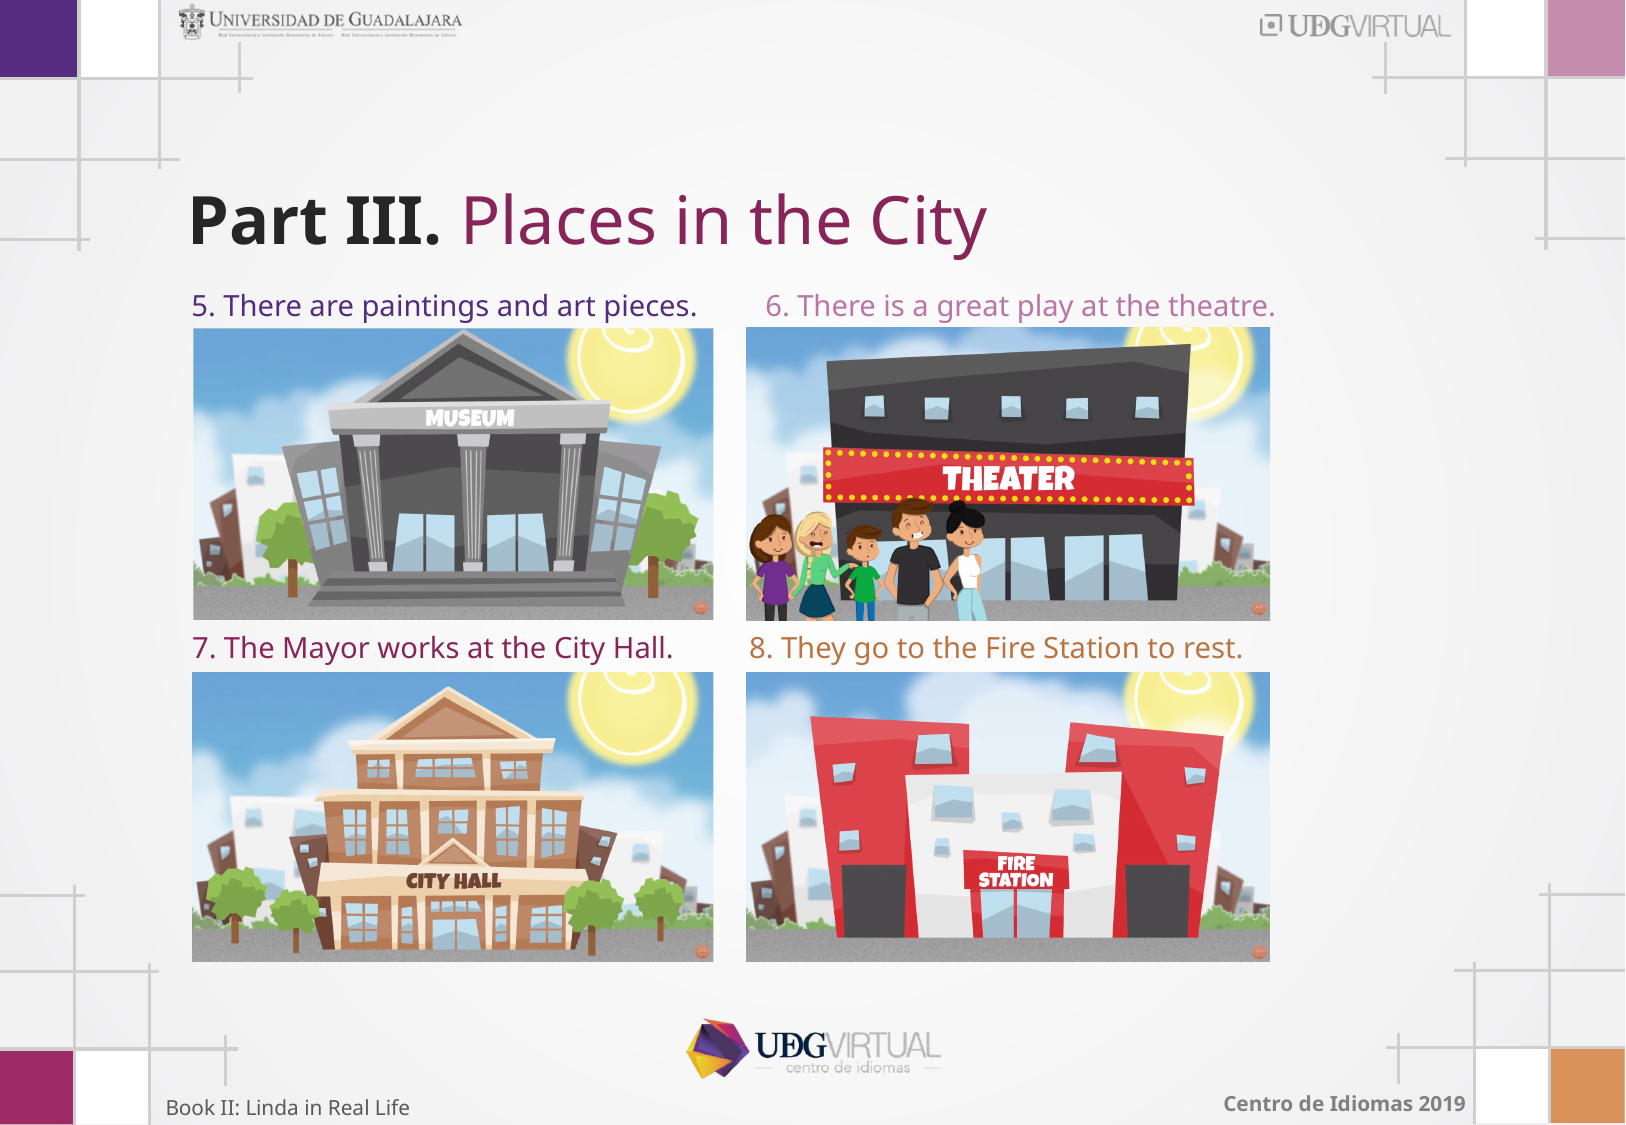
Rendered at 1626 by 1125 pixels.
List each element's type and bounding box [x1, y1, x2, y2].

picture [746, 672, 1271, 962]
text_box [0, 0, 1625, 1125]
picture [193, 328, 714, 620]
picture [746, 327, 1271, 621]
picture [192, 672, 714, 962]
picture [686, 1018, 941, 1079]
